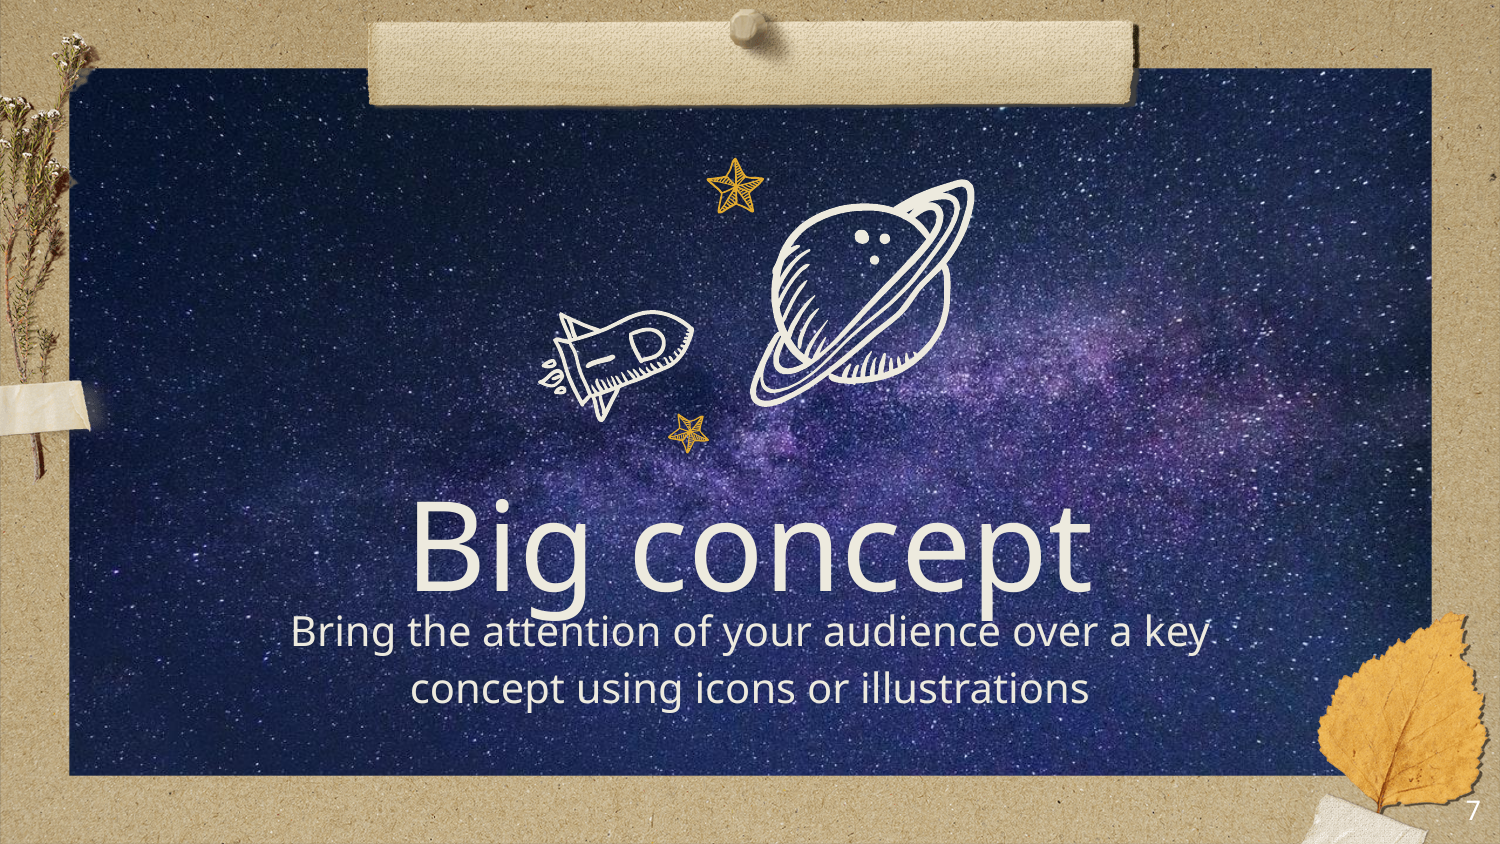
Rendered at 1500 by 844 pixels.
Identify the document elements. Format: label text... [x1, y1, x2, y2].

text_box [668, 413, 709, 454]
slide_number ‹#› [1391, 779, 1482, 844]
title Big concept [283, 434, 1217, 597]
text_box [750, 179, 975, 407]
picture [0, 0, 1500, 844]
subtitle Bring the attention of your audience over a key concept using icons or illustrations [283, 597, 1217, 726]
text_box [538, 310, 694, 422]
text_box [706, 157, 764, 214]
